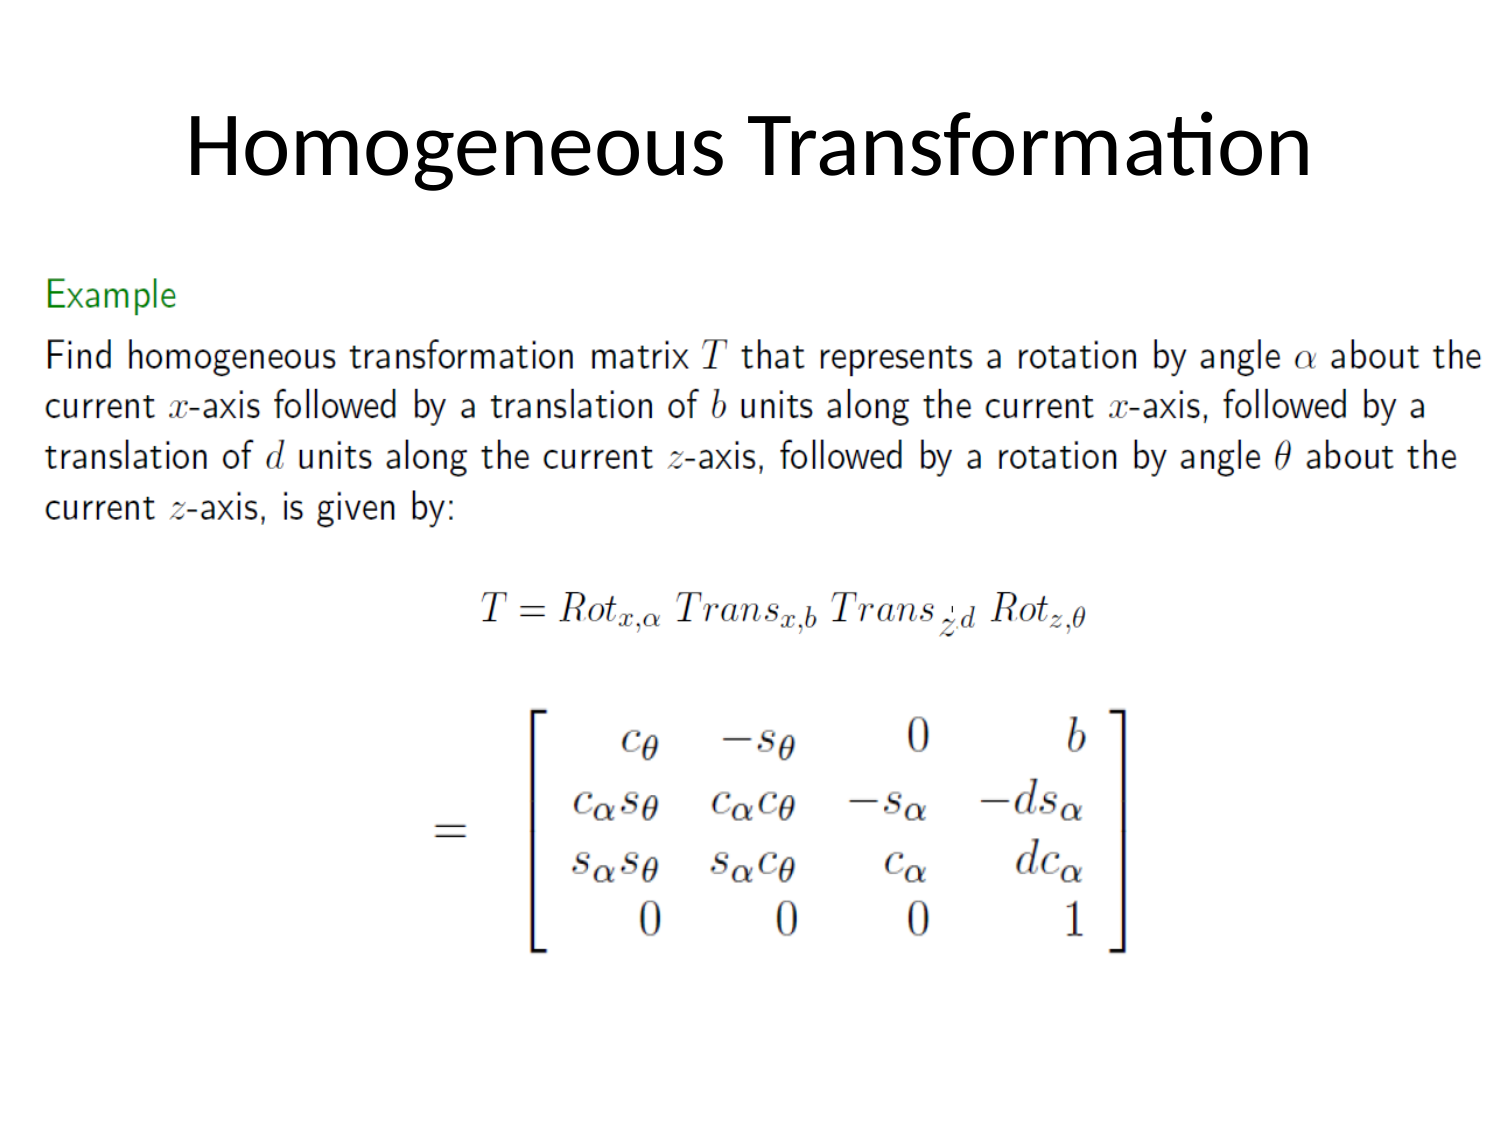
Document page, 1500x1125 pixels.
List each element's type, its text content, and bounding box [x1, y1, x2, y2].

picture [12, 262, 1500, 963]
title Homogeneous Transformation [75, 45, 1425, 233]
